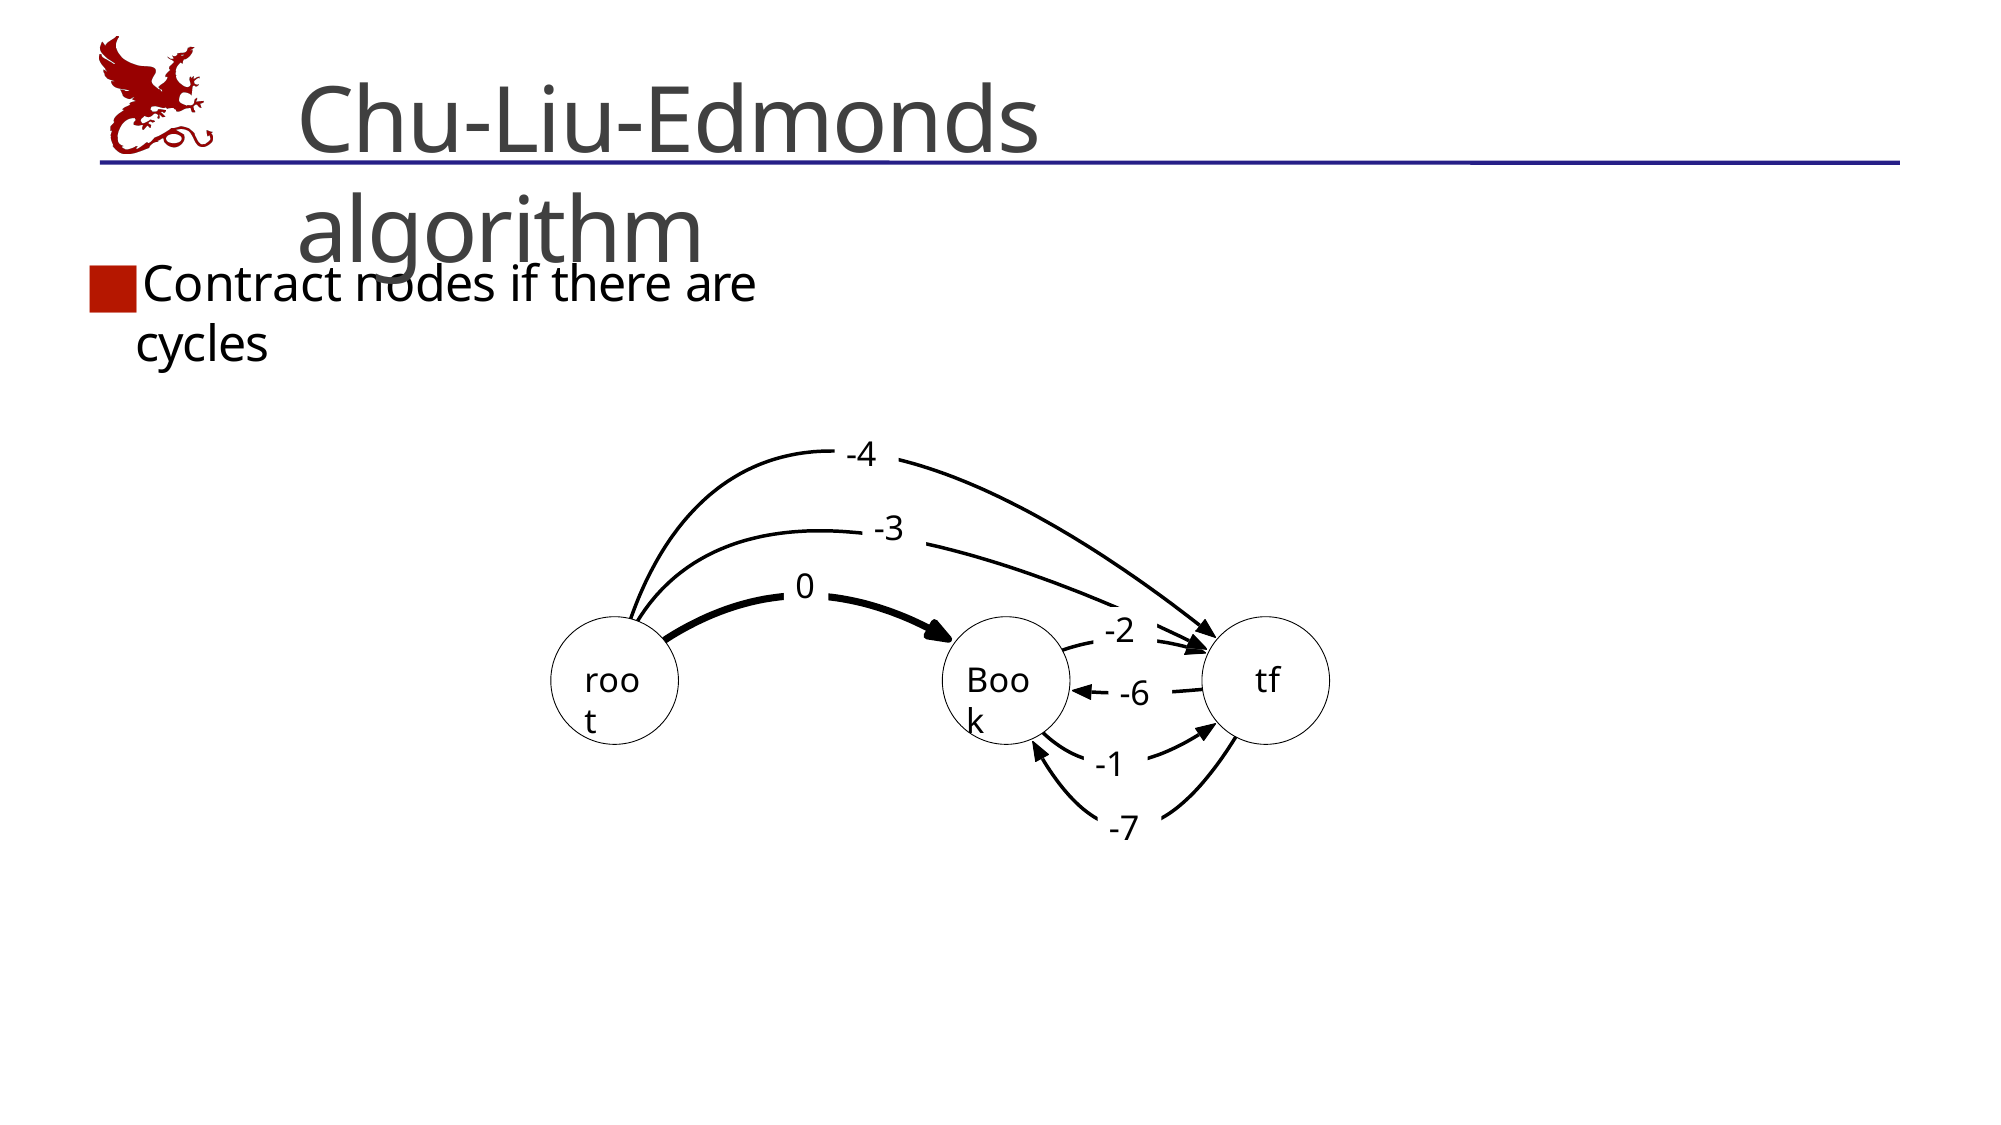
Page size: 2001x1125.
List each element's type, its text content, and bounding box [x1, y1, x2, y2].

text_box [1242, 616, 1330, 745]
text_box tf [1254, 657, 1310, 700]
text_box root [583, 657, 624, 741]
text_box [629, 421, 1238, 860]
text_box [594, 741, 624, 745]
text_box [550, 616, 624, 736]
text_box Contract nodes if there are cycles [83, 250, 858, 372]
picture [99, 36, 213, 154]
title Chu-Liu-Edmonds algorithm [294, 59, 1452, 281]
